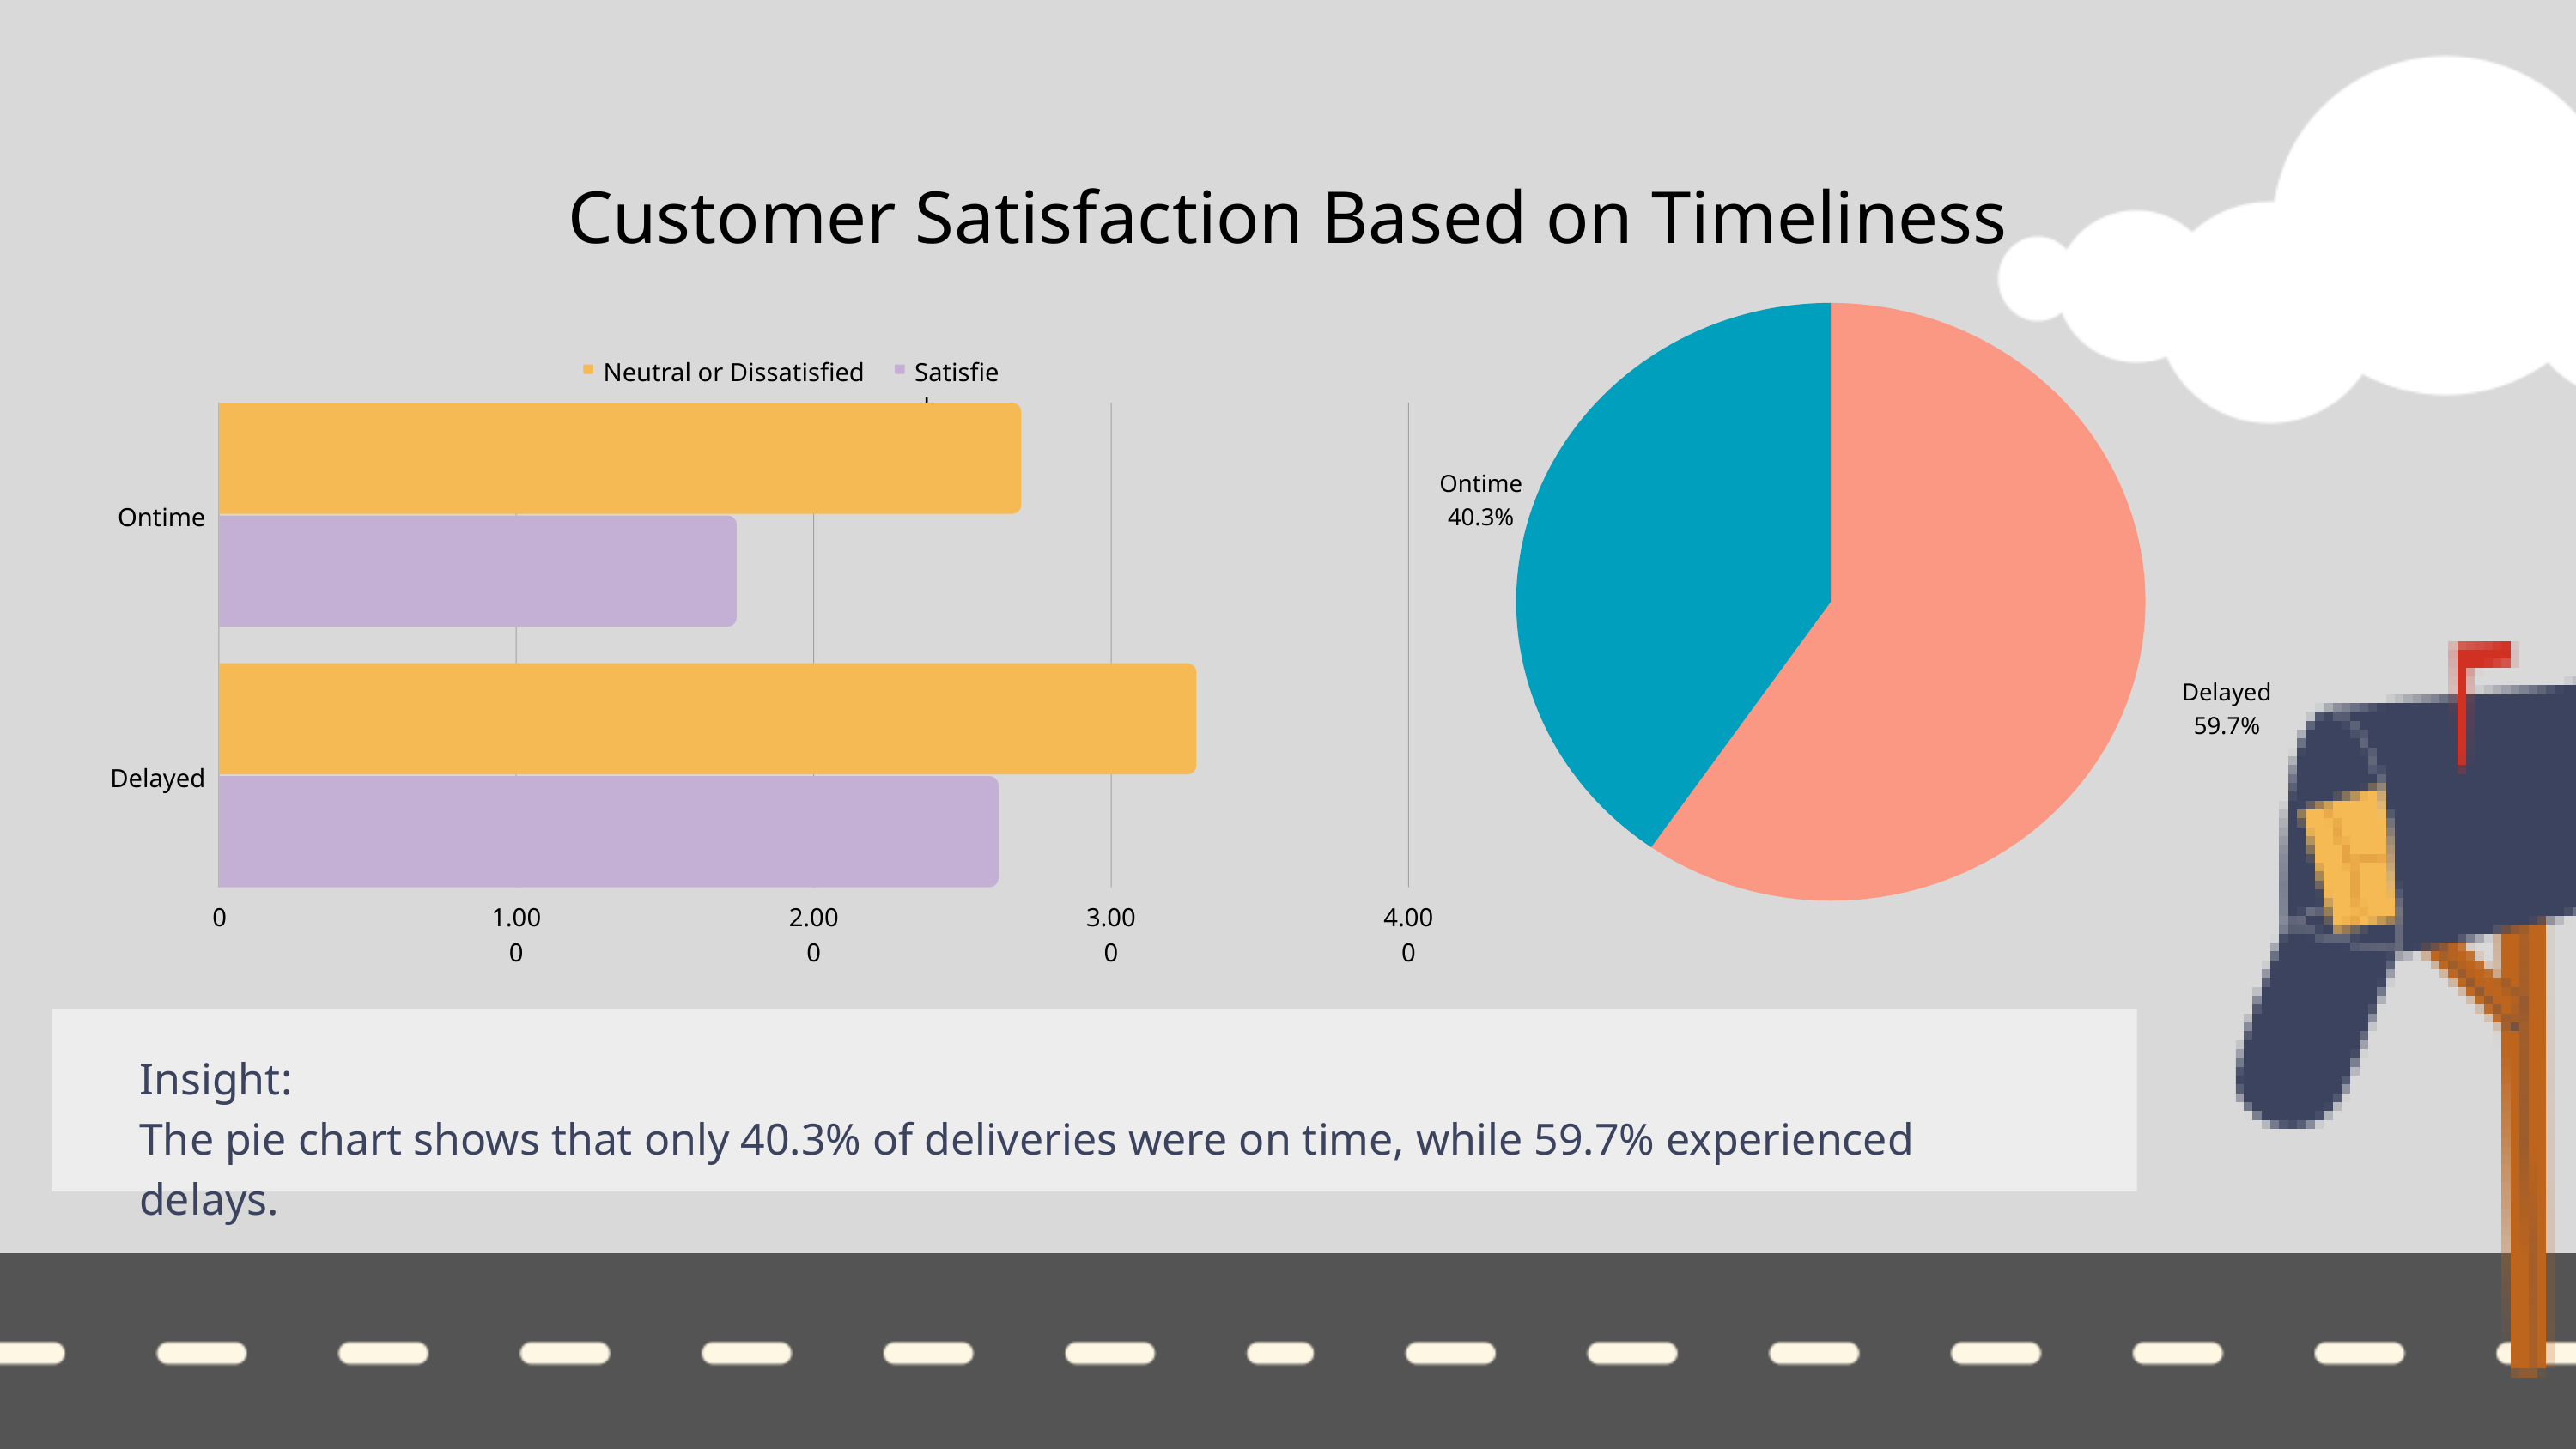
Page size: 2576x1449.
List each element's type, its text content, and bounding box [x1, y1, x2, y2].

text_box [1994, 52, 2576, 429]
text_box [2235, 641, 2576, 1251]
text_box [104, 354, 1438, 930]
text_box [1437, 302, 2273, 901]
text_box Customer Satisfaction Based on Timeliness [385, 188, 2191, 258]
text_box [0, 1253, 2576, 1449]
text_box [51, 1009, 2137, 1192]
